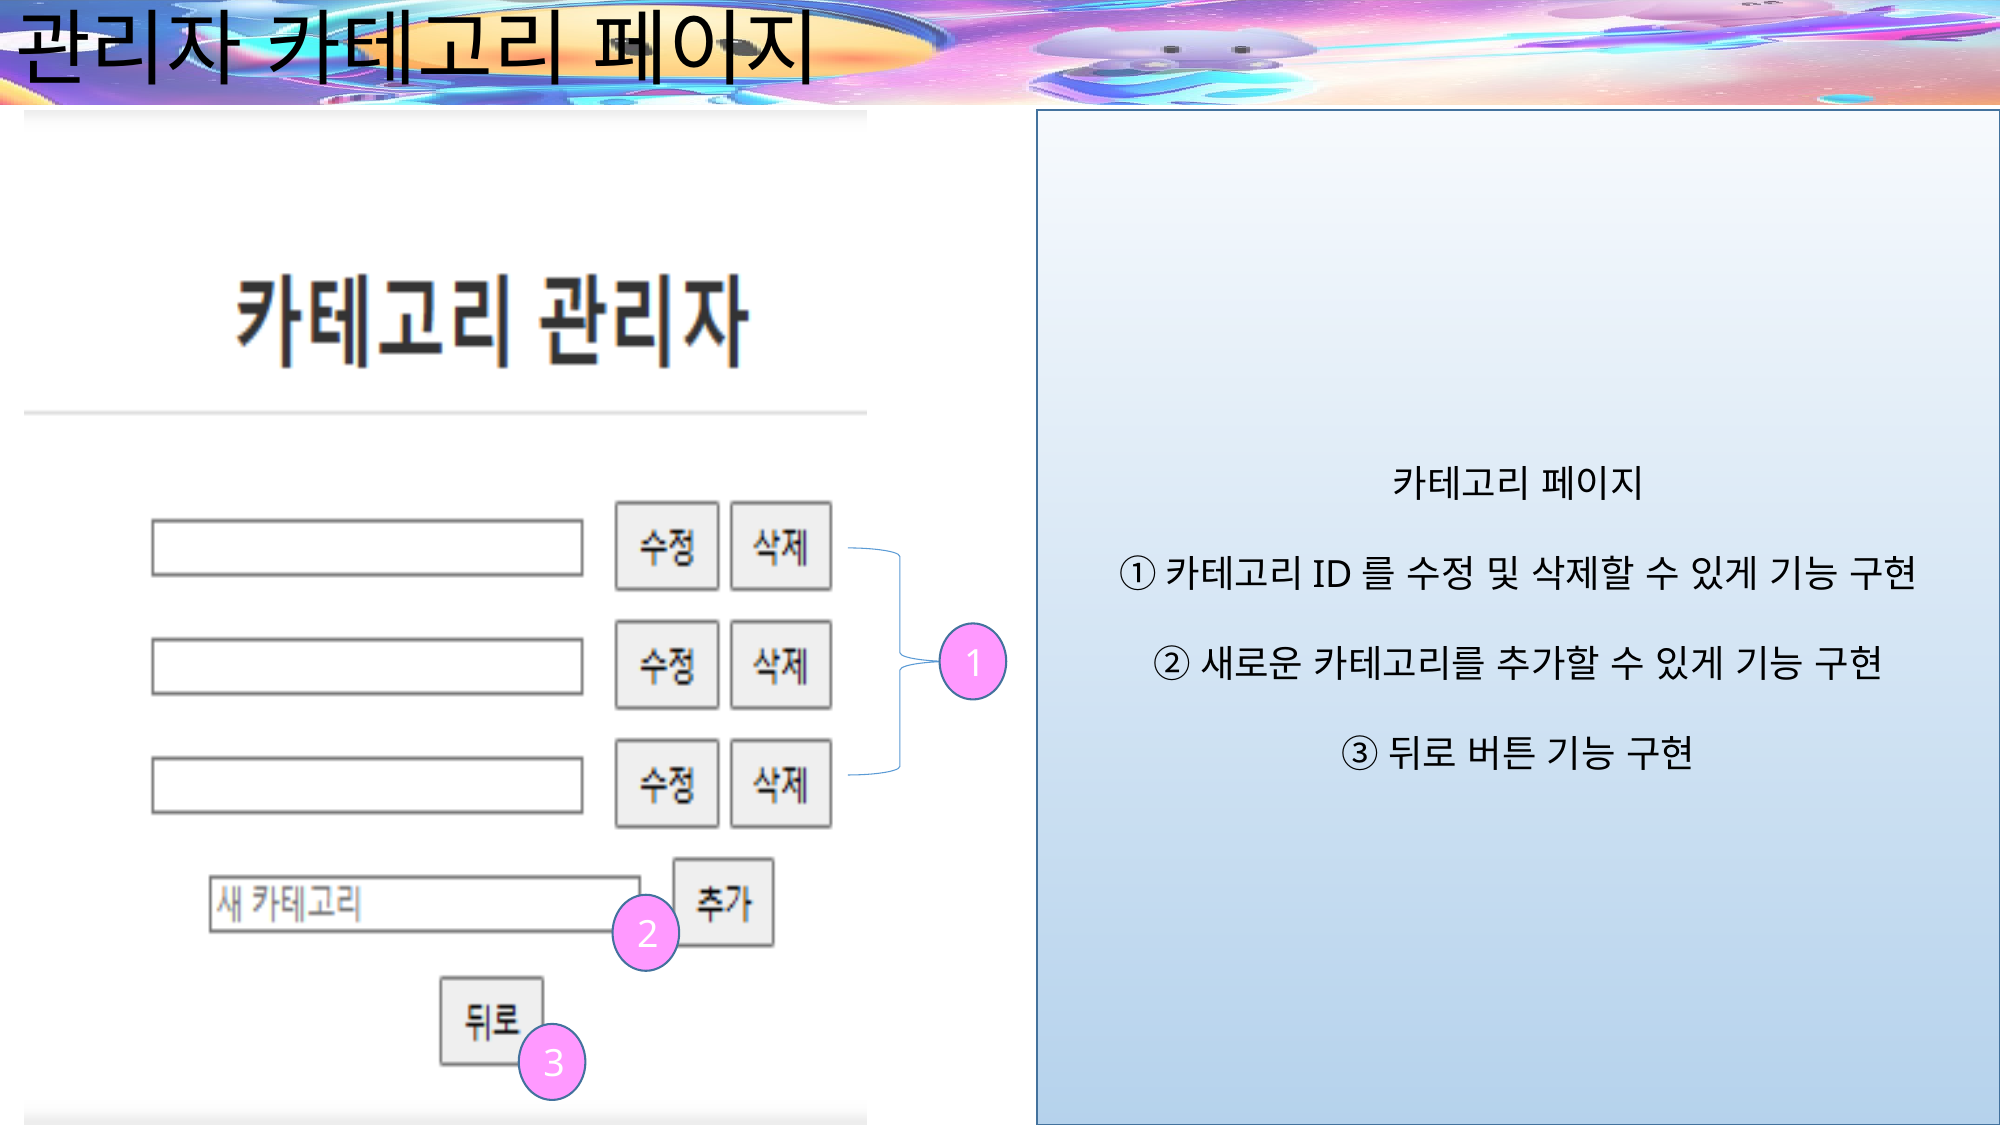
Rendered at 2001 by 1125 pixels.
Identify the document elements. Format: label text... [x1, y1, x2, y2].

text_box [867, 548, 938, 775]
text_box 1 [938, 622, 1008, 701]
title 관리자 카테고리 페이지 [0, 0, 2000, 105]
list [24, 110, 867, 1125]
text_box 카테고리 페이지 ①카테고리ID를 수정 및 삭제할 수 있게 기능 구현 ②새로운 카테고리를 추가할 수 있게 기능 구현 ③뒤로 버튼 기능 구현 [1036, 109, 2000, 1125]
